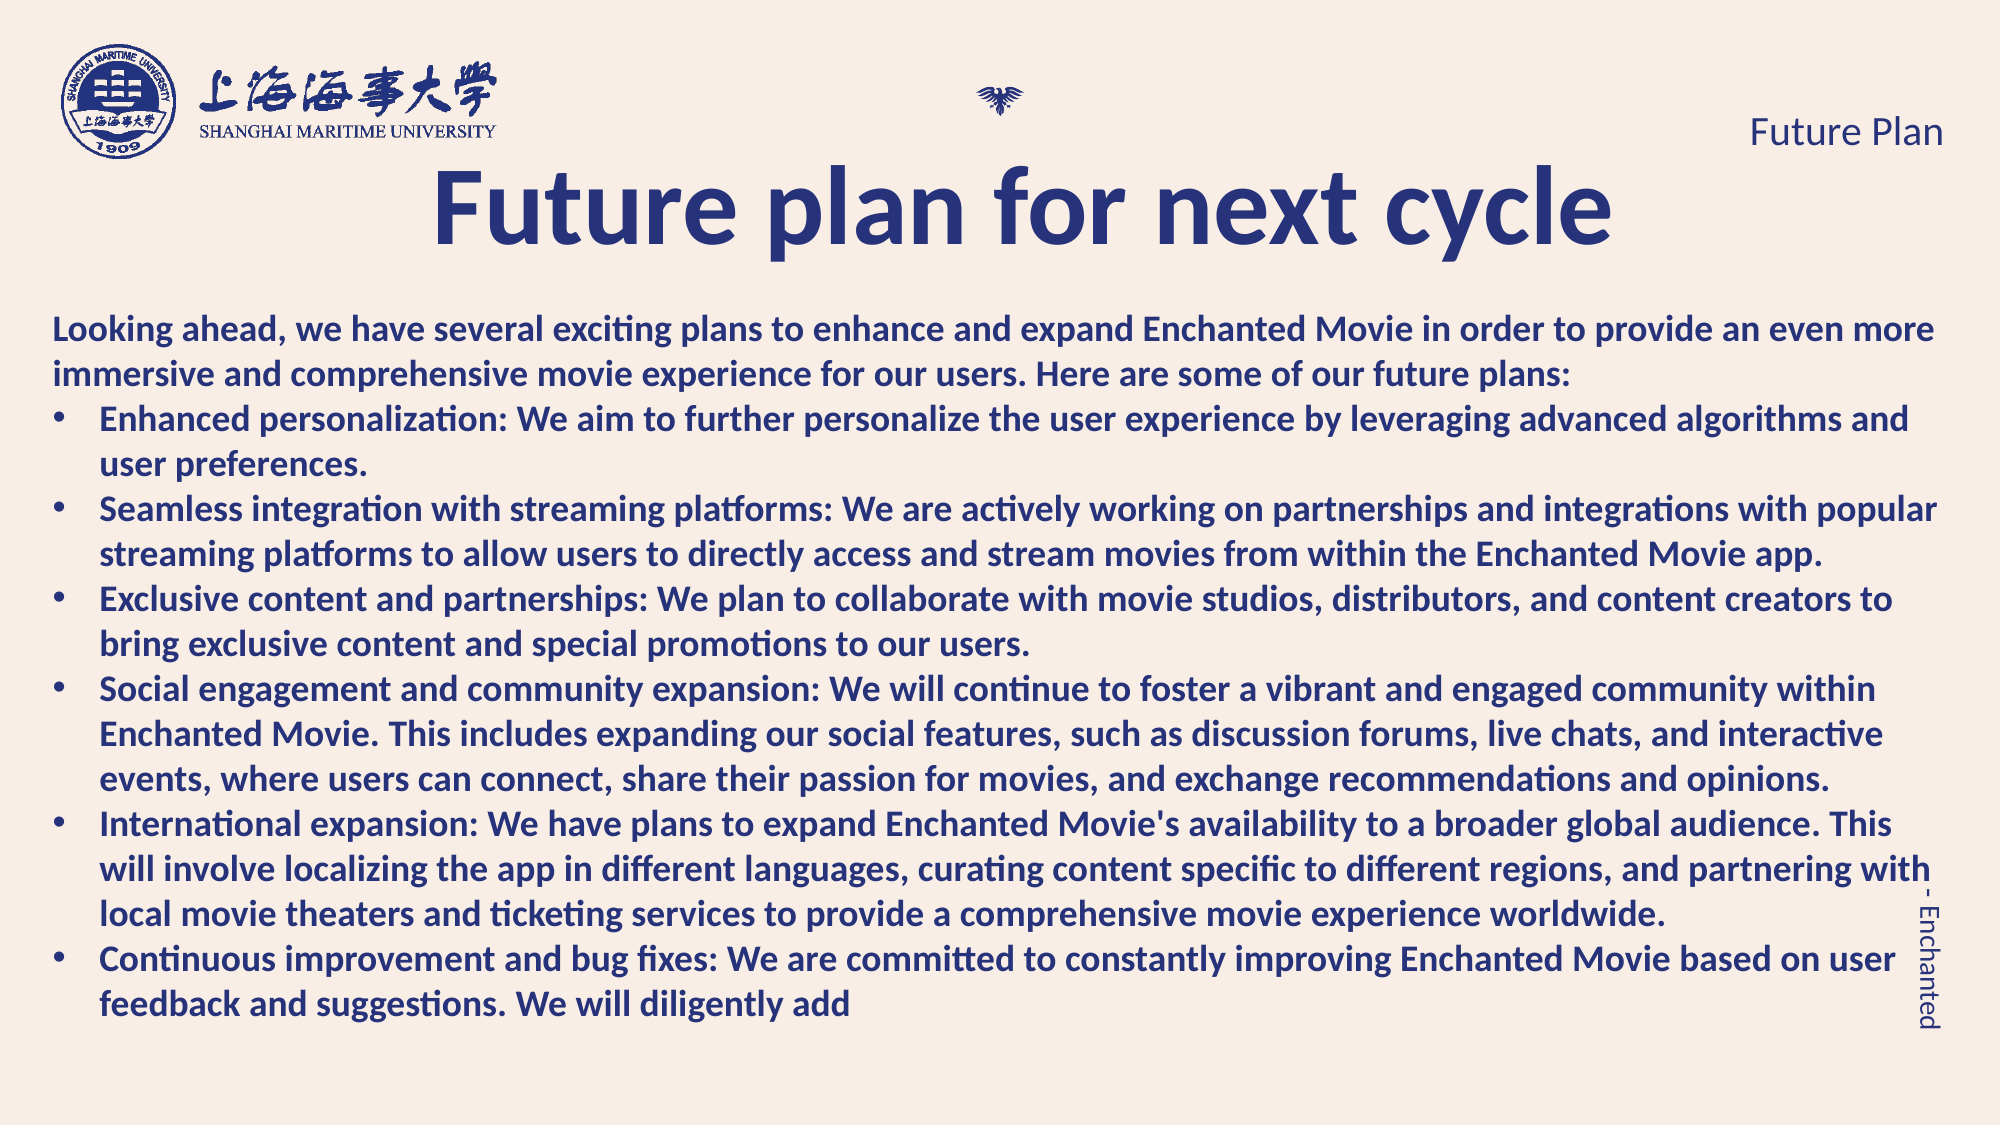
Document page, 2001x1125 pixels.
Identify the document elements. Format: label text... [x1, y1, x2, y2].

text_box [975, 86, 1025, 117]
text_box [0, 0, 2000, 1125]
picture [0, 0, 576, 316]
text_box Future plan for next cycle [576, 124, 1718, 296]
text_box - Enchanted [1907, 873, 1975, 1085]
text_box Future Plan [1372, 71, 1960, 161]
text_box Looking ahead, we have several exciting plans to enhance and expand Enchanted Movie in order to provide an even more immersive and comprehensive movie experience for our users. Here are some of our future plans: Enhanced personalization: We aim to further personalize the user experience by leveraging advanced algorithms and user preferences. Seamless integration with streaming platforms: We are actively working on partnerships and integrations with popular streaming platforms to allow users to directly access and stream movies from within the Enchanted Movie app. Exclusive content and partnerships: We plan to collaborate with movie studios, distributors, and content creators to bring exclusive content and special promotions to our users. Social engagement and community expansion: We will continue to foster a vibrant and engaged community within Enchanted Movie. This includes expanding our social features, such as discussion forums, live chats, and interactive events, where users can connect, share their passion for movies, and exchange recommendations and opinions. International expansion: We have plans to expand Enchanted Movie's availability to a broader global audience. This will involve localizing the app in different languages, curating content specific to different regions, and partnering with local movie theaters and ticketing services to provide a comprehensive movie experience worldwide. Continuous improvement and bug fixes: We are committed to constantly improving Enchanted Movie based on user feedback and suggestions. We will diligently add [37, 296, 1963, 1077]
